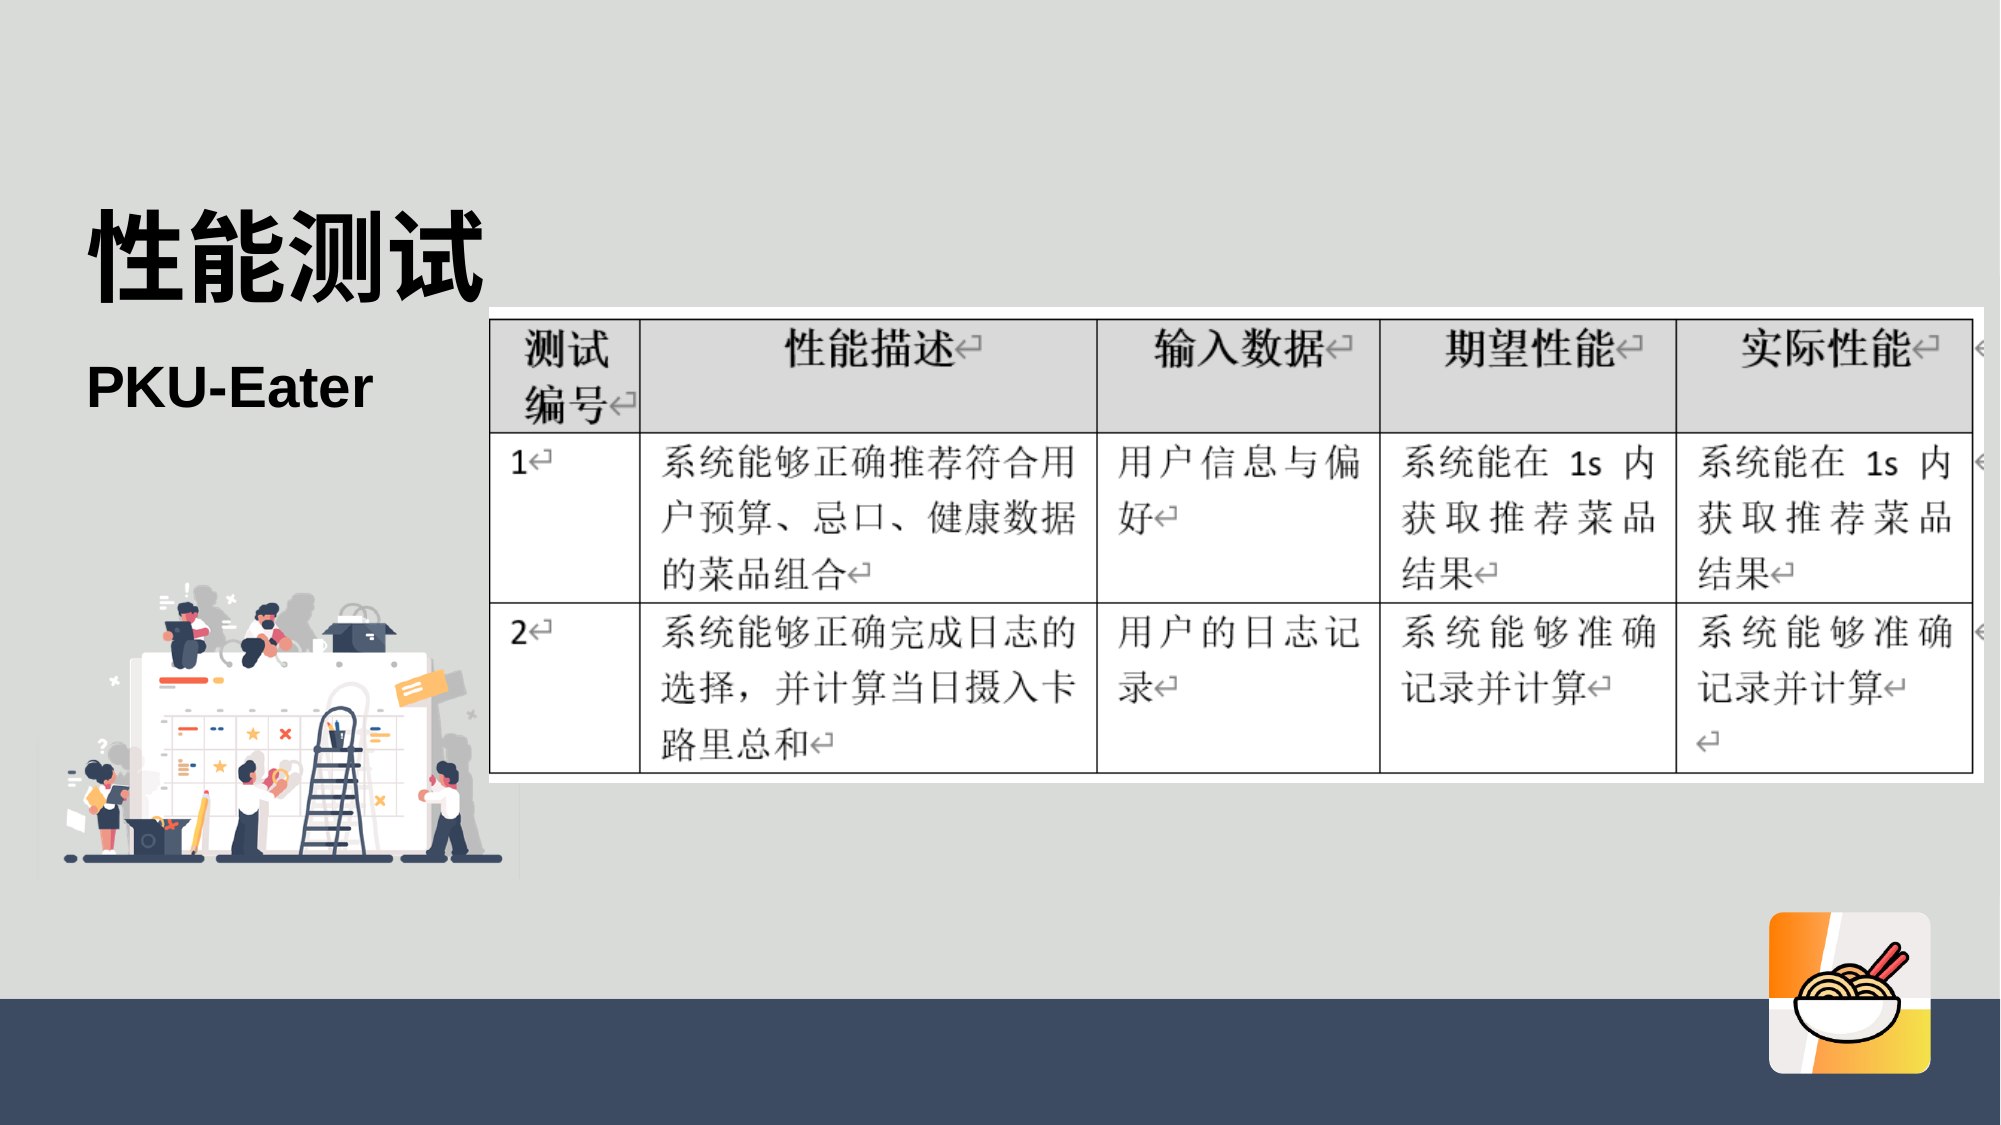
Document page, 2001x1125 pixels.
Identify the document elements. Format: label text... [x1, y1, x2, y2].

title 性能测试 PKU-Eater [86, 134, 1289, 439]
picture [0, 0, 2001, 1125]
